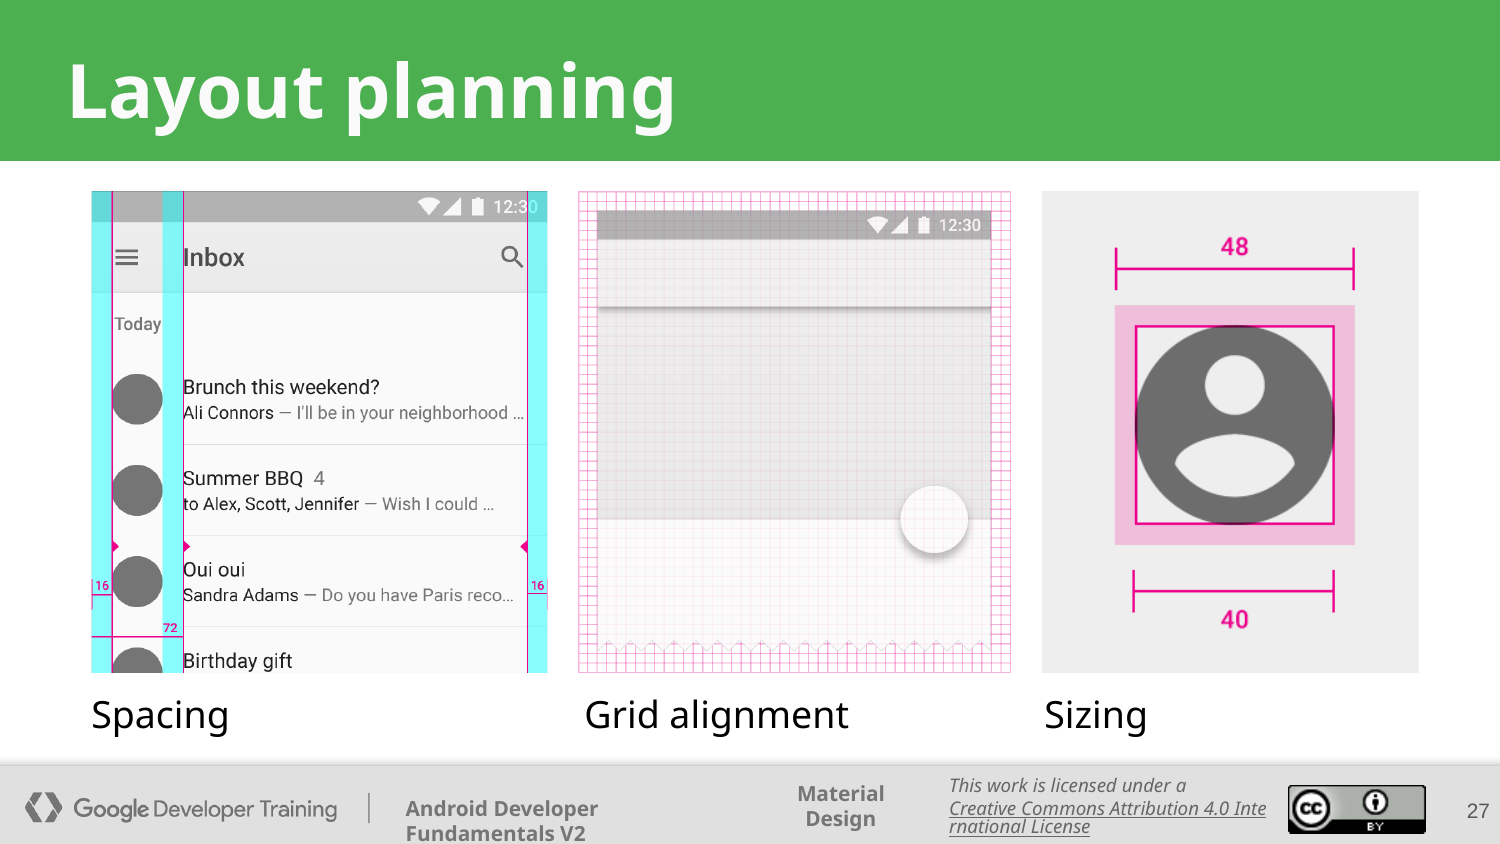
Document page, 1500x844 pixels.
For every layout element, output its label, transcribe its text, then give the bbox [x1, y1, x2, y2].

picture [0, 161, 1500, 844]
title Layout planning [51, 28, 1449, 122]
text_box Spacing [76, 676, 527, 734]
text_box Grid alignment [569, 676, 1020, 734]
slide_number ‹#› [1414, 777, 1500, 842]
text_box Sizing [1029, 676, 1480, 734]
